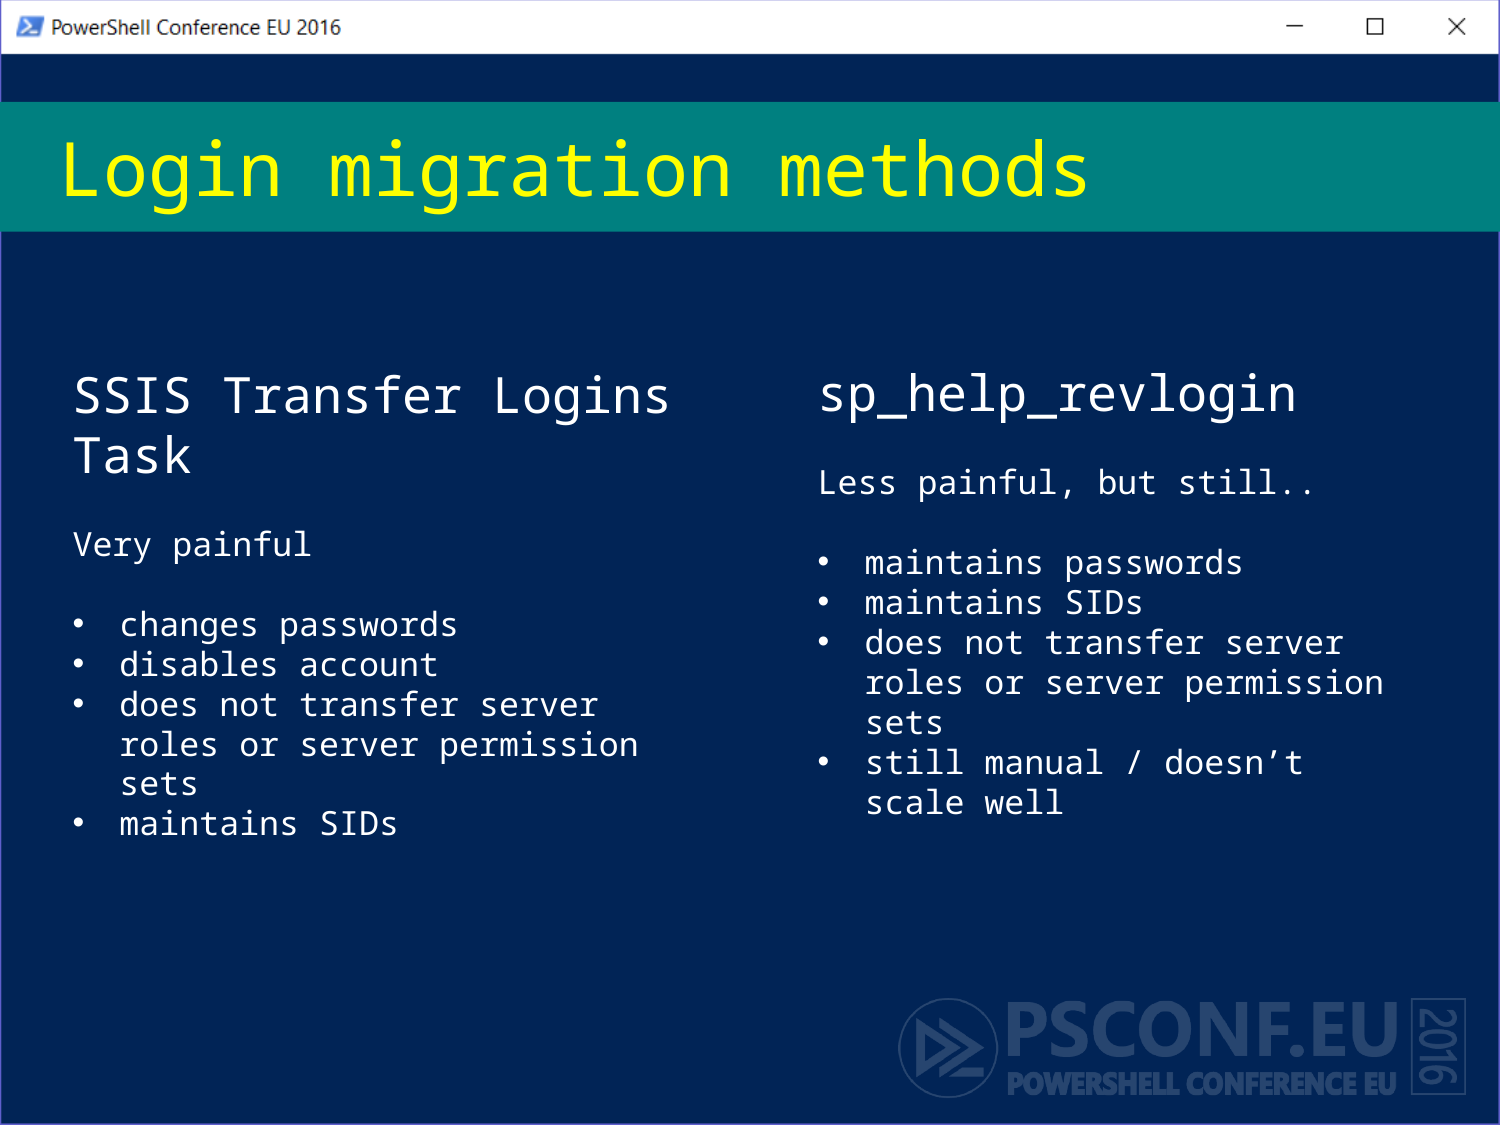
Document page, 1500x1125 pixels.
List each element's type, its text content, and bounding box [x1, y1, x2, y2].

picture [0, 232, 1500, 1125]
text_box sp_help_revlogin Less painful, but still.. maintains passwords maintains SIDs does not transfer server roles or server permission sets still manual / doesn’t scale well [810, 354, 1424, 829]
text_box SSIS Transfer Logins Task Very painful changes passwords disables account does not transfer server roles or server permission sets maintains SIDs [65, 355, 715, 890]
title Login migration methods [0, 101, 1500, 232]
picture [0, 0, 1500, 101]
